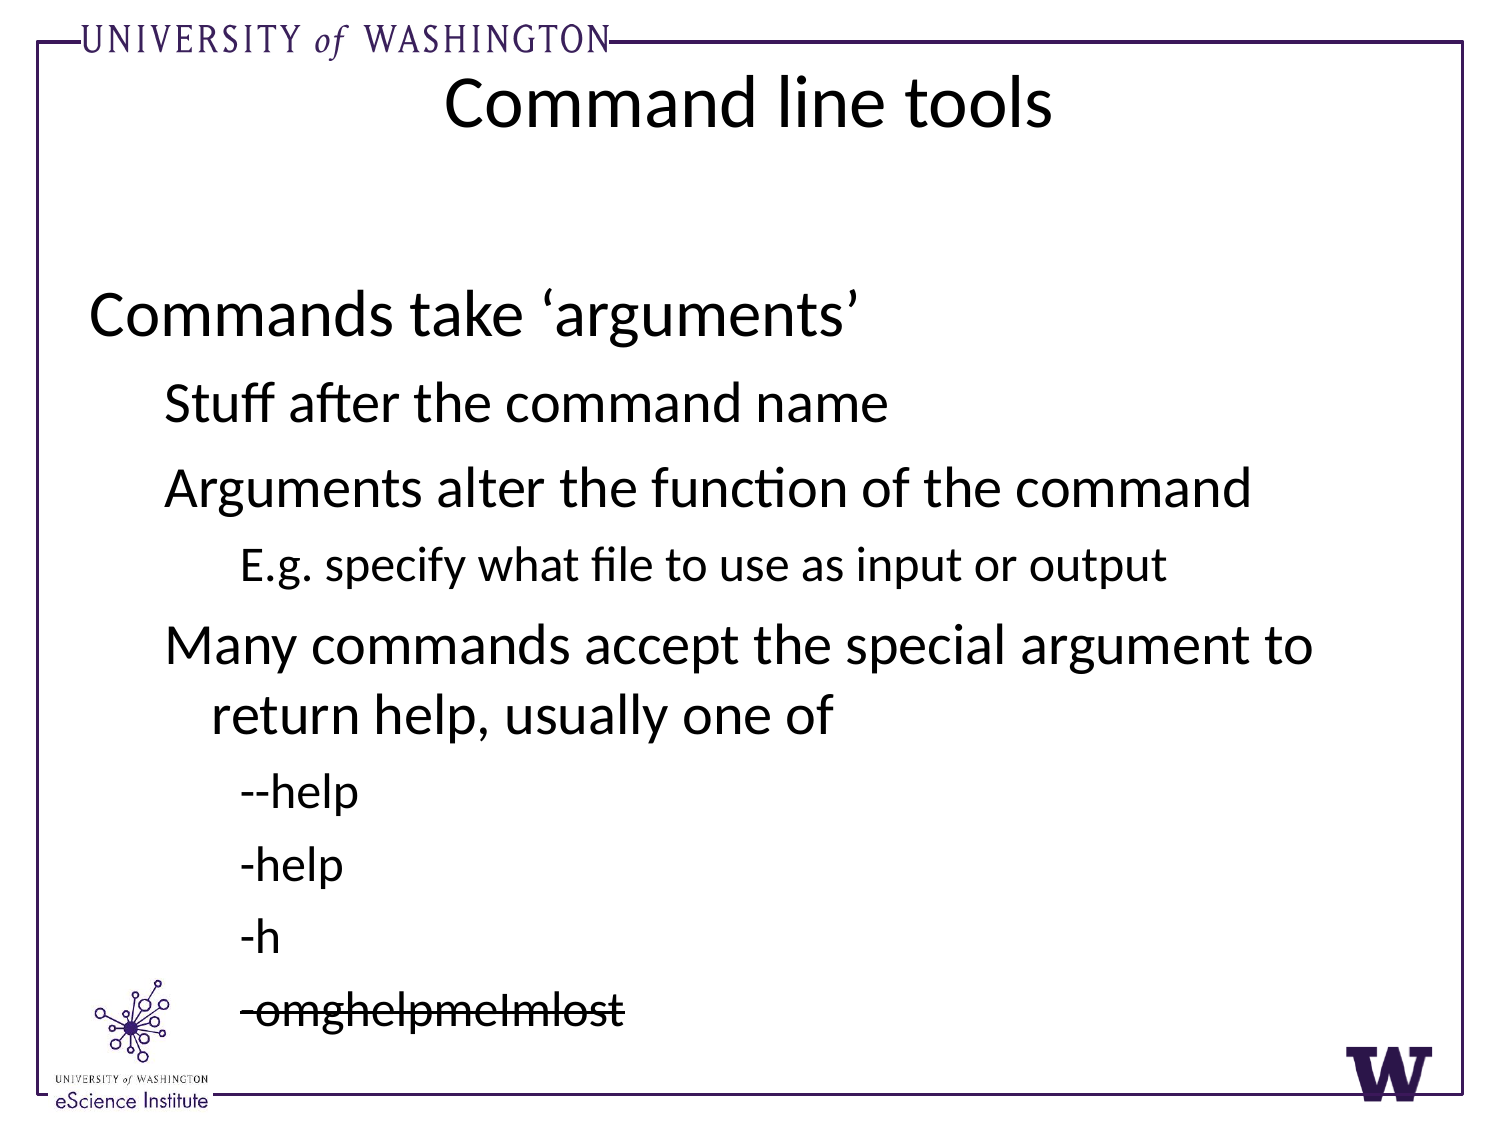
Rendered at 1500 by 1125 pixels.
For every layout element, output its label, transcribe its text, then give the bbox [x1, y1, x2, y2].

title Command line tools [75, 45, 1425, 233]
picture [1339, 1041, 1438, 1093]
picture [1339, 1096, 1438, 1107]
picture [81, 24, 609, 45]
list Commands take ‘arguments’ Stuff after the command name Arguments alter the function of the command E.g. specify what file to use as input or output Many commands accept the special argument to return help, usually one of --help -help -h -omghelpmeImlost [75, 262, 1425, 1005]
picture [48, 978, 213, 1113]
